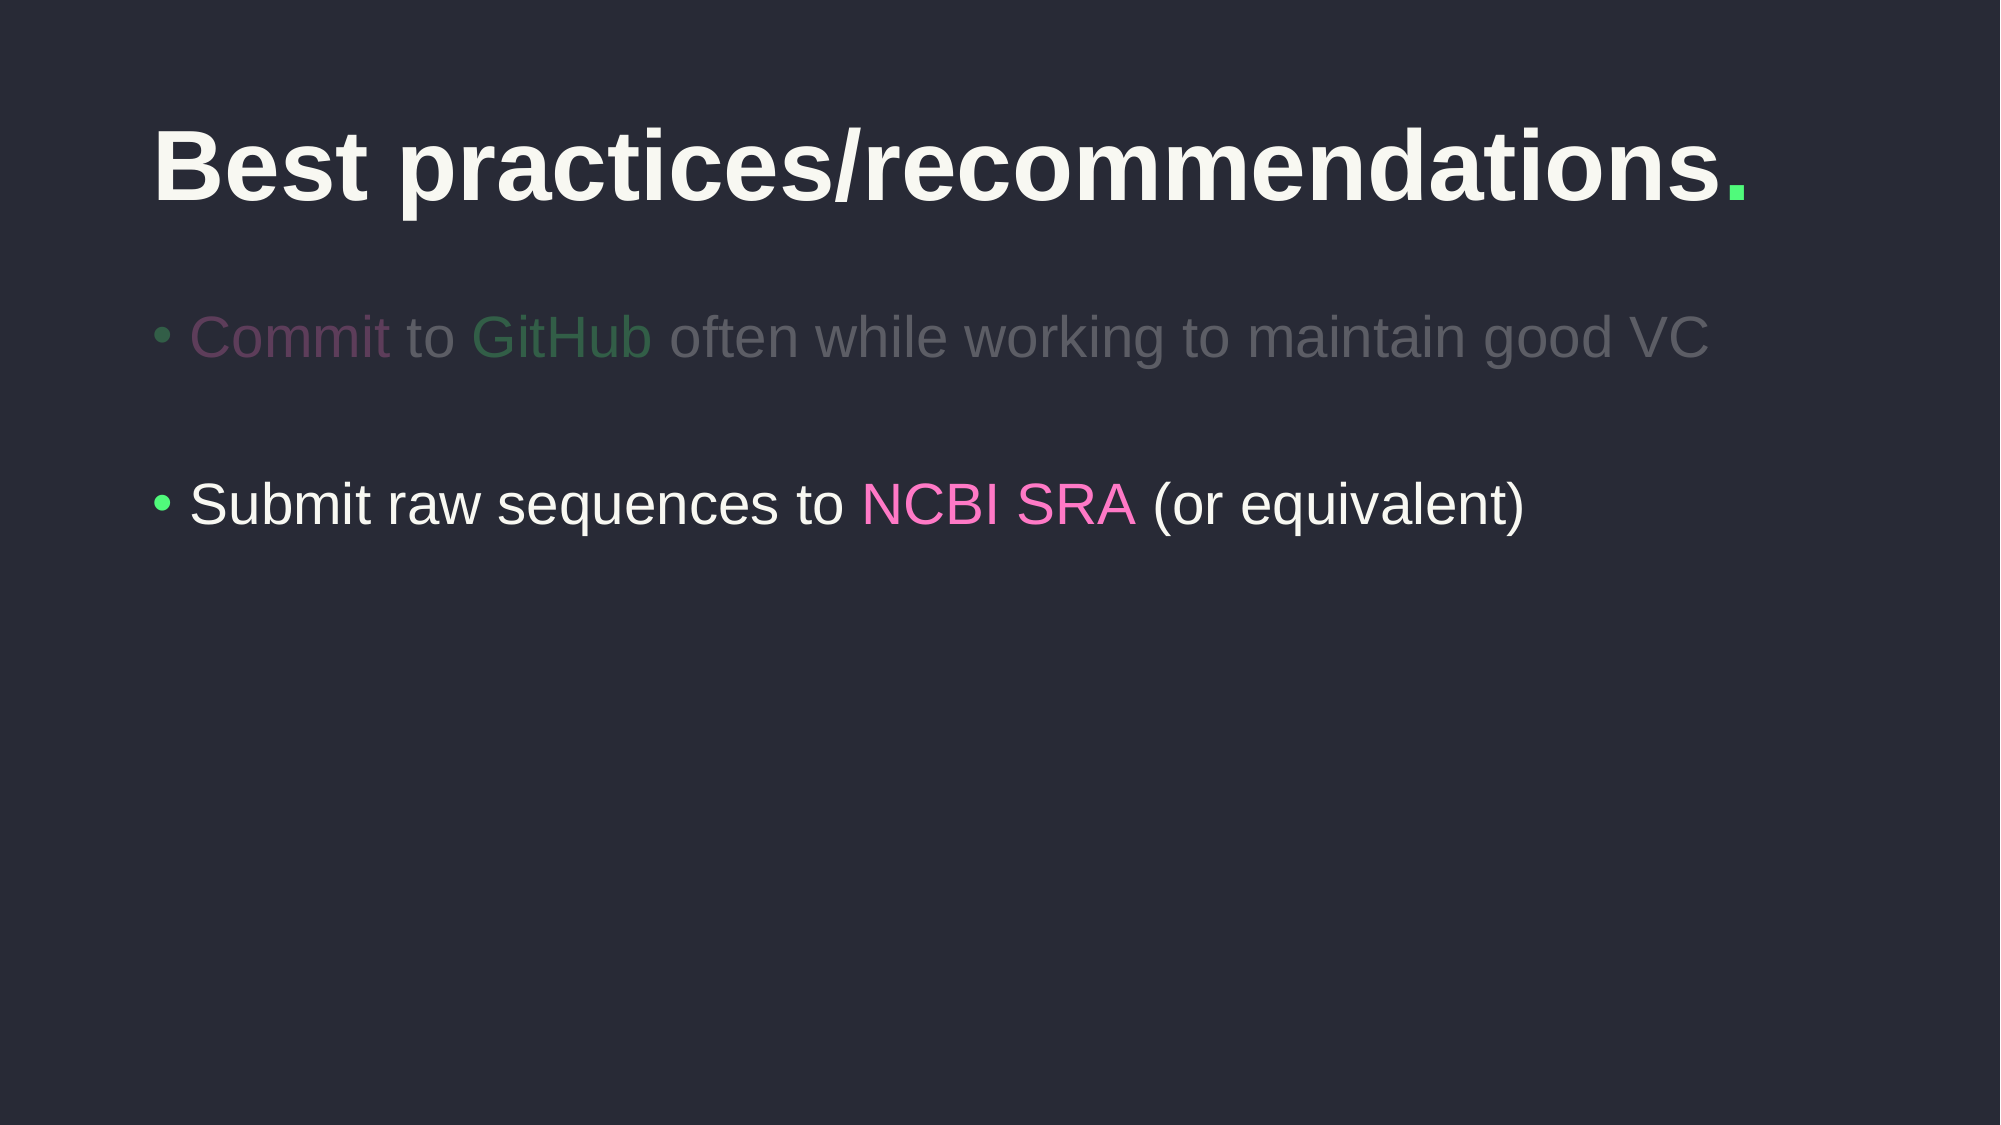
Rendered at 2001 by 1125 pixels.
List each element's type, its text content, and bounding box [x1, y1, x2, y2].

list Commit to GitHub often while working to maintain good VC Submit raw sequences to NCBI SRA (or equivalent) [137, 380, 1863, 1014]
text_box [136, 263, 1923, 380]
title Best practices/recommendations. [137, 59, 1863, 263]
